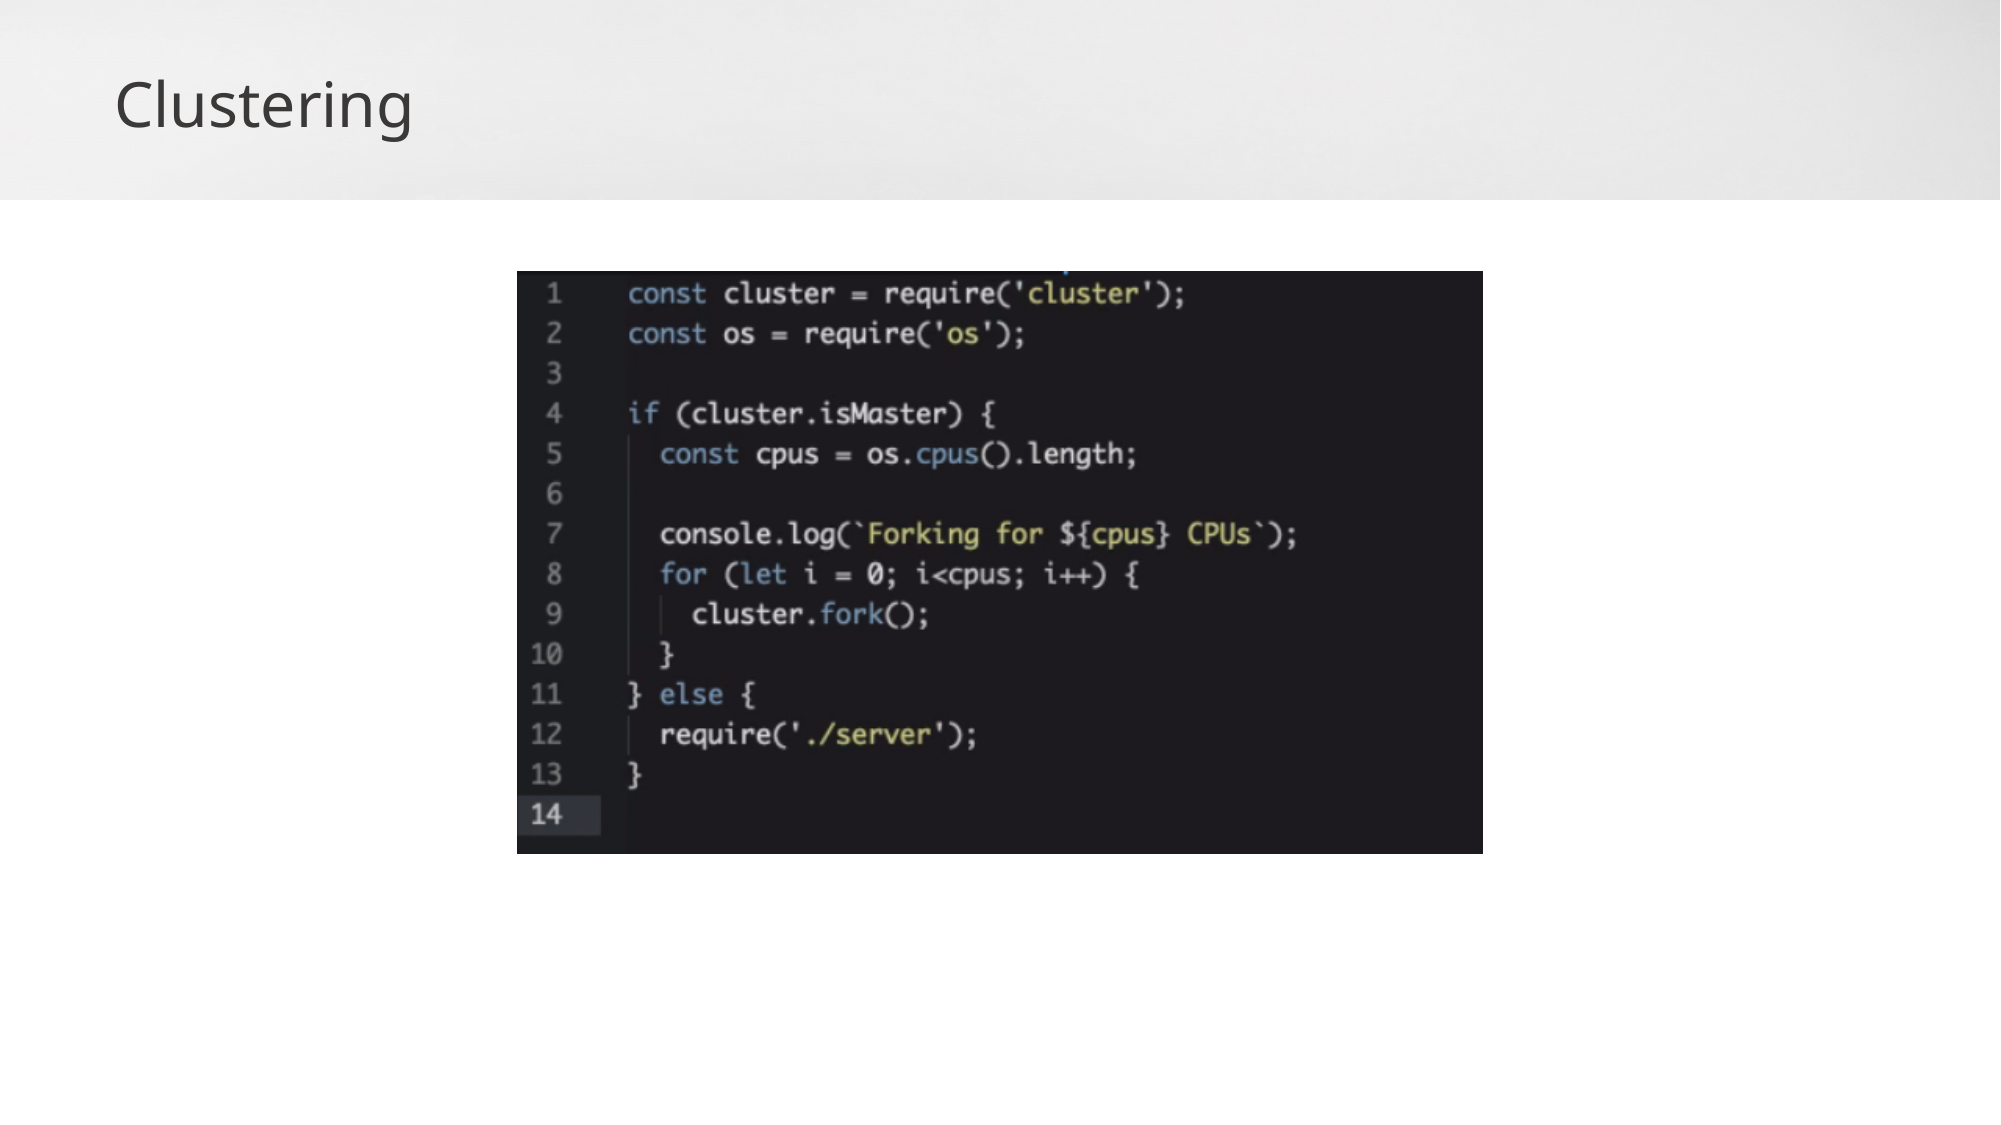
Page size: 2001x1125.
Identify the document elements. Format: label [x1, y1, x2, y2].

picture [516, 271, 1484, 854]
picture [0, 0, 2000, 200]
